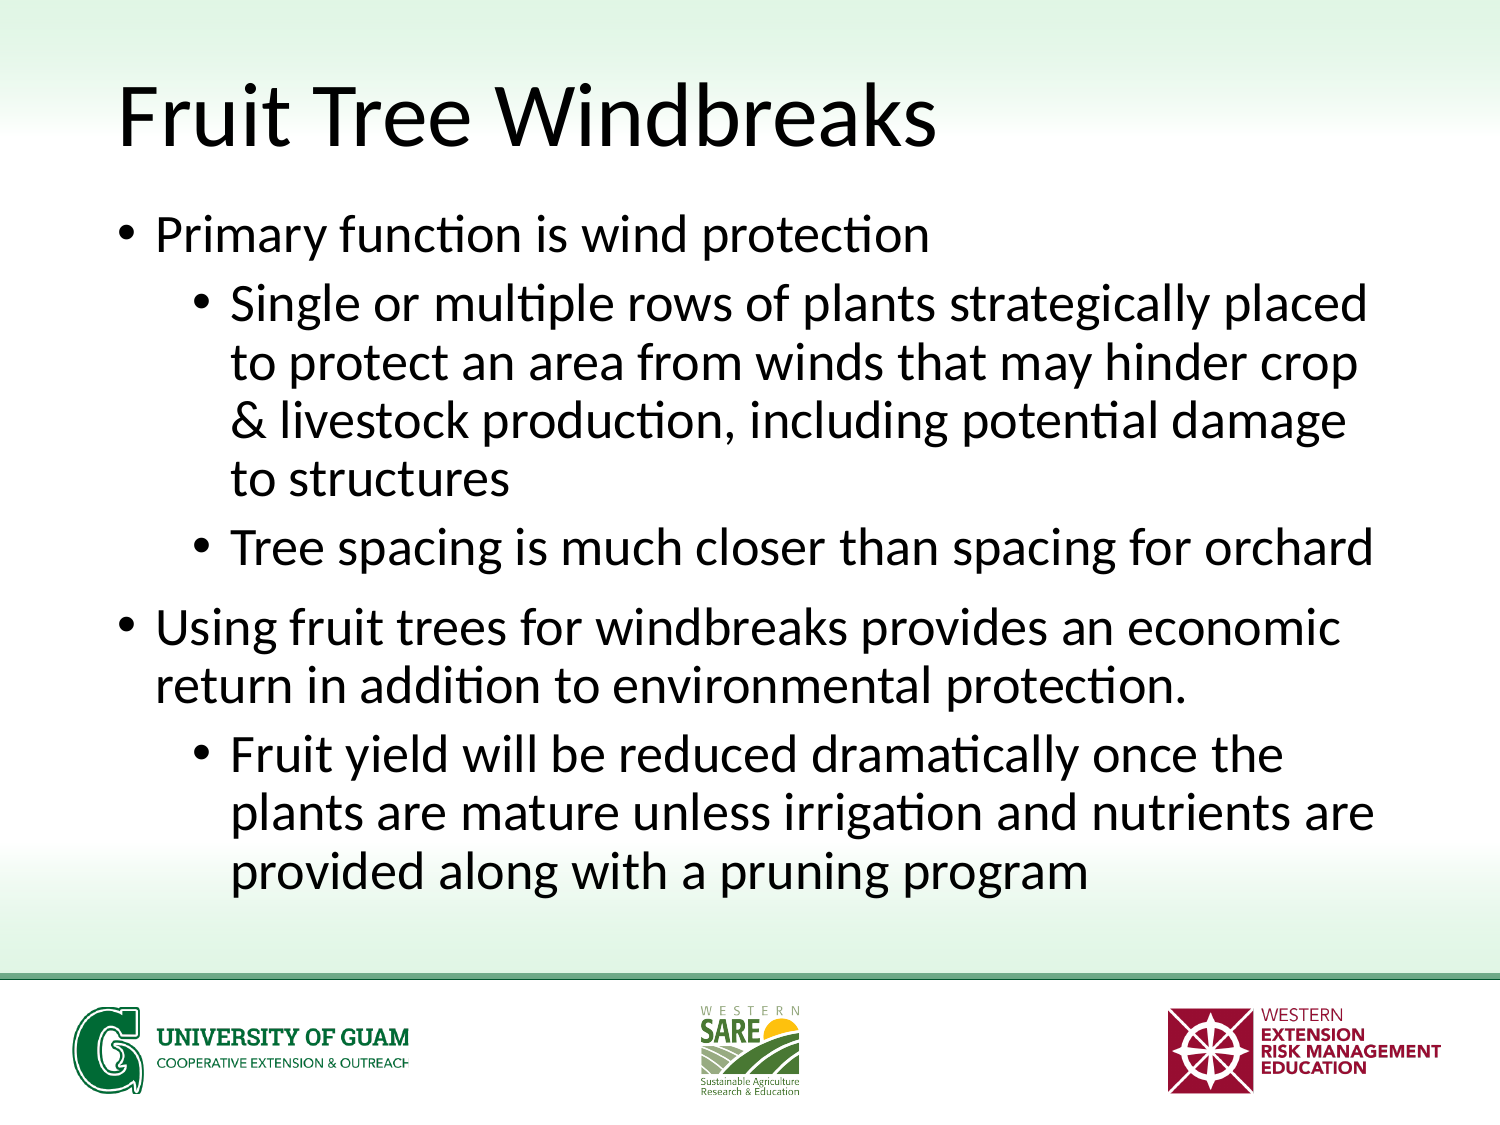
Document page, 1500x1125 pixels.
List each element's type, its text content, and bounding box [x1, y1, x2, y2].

picture [1168, 1008, 1441, 1094]
list Primary function is wind protection Single or multiple rows of plants strategically placed to protect an area from winds that may hinder crop & livestock production, including potential damage to structures Tree spacing is much closer than spacing for orchard Using fruit trees for windbreaks provides an economic return in addition to environmental protection. Fruit yield will be reduced dramatically once the plants are mature unless irrigation and nutrients are provided along with a pruning program [103, 198, 1397, 1014]
title Fruit Tree Windbreaks [103, 59, 1397, 198]
picture [689, 1014, 811, 1107]
